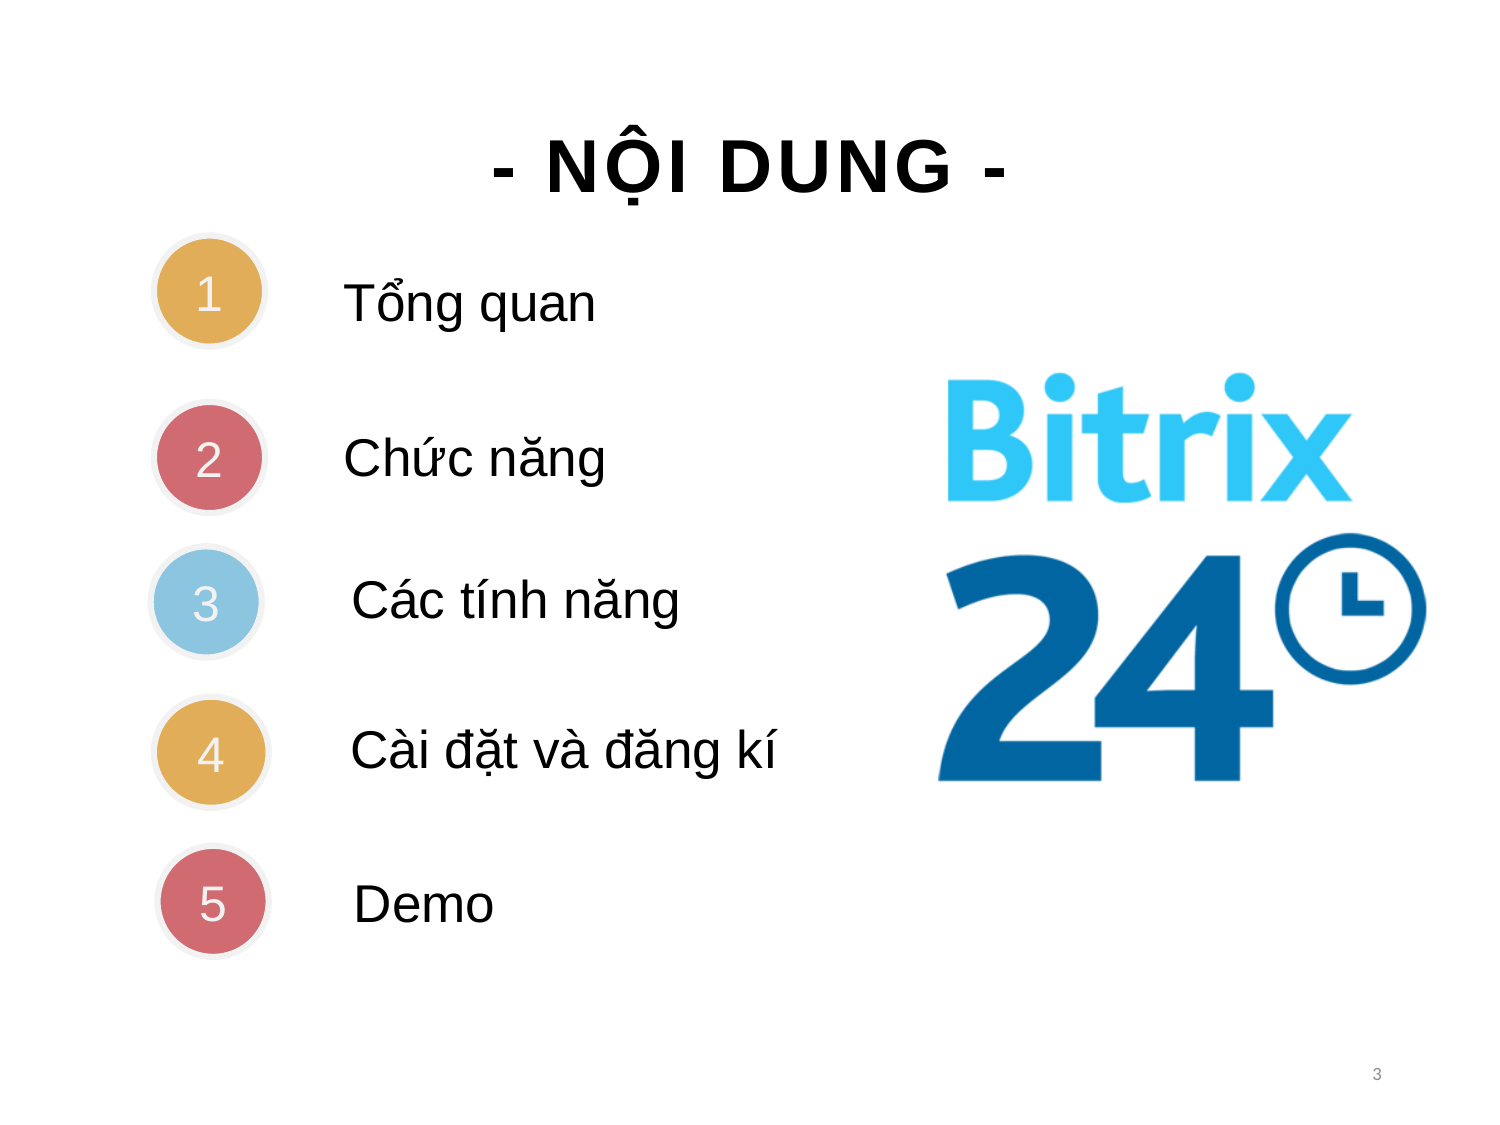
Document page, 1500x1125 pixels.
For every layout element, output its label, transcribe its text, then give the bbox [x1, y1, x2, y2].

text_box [153, 401, 624, 514]
picture [874, 291, 1468, 886]
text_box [153, 696, 830, 808]
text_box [153, 235, 614, 347]
text_box - NỘI DUNG - [476, 110, 1024, 216]
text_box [150, 546, 699, 658]
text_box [157, 845, 512, 957]
slide_number 3 [1059, 1042, 1397, 1103]
